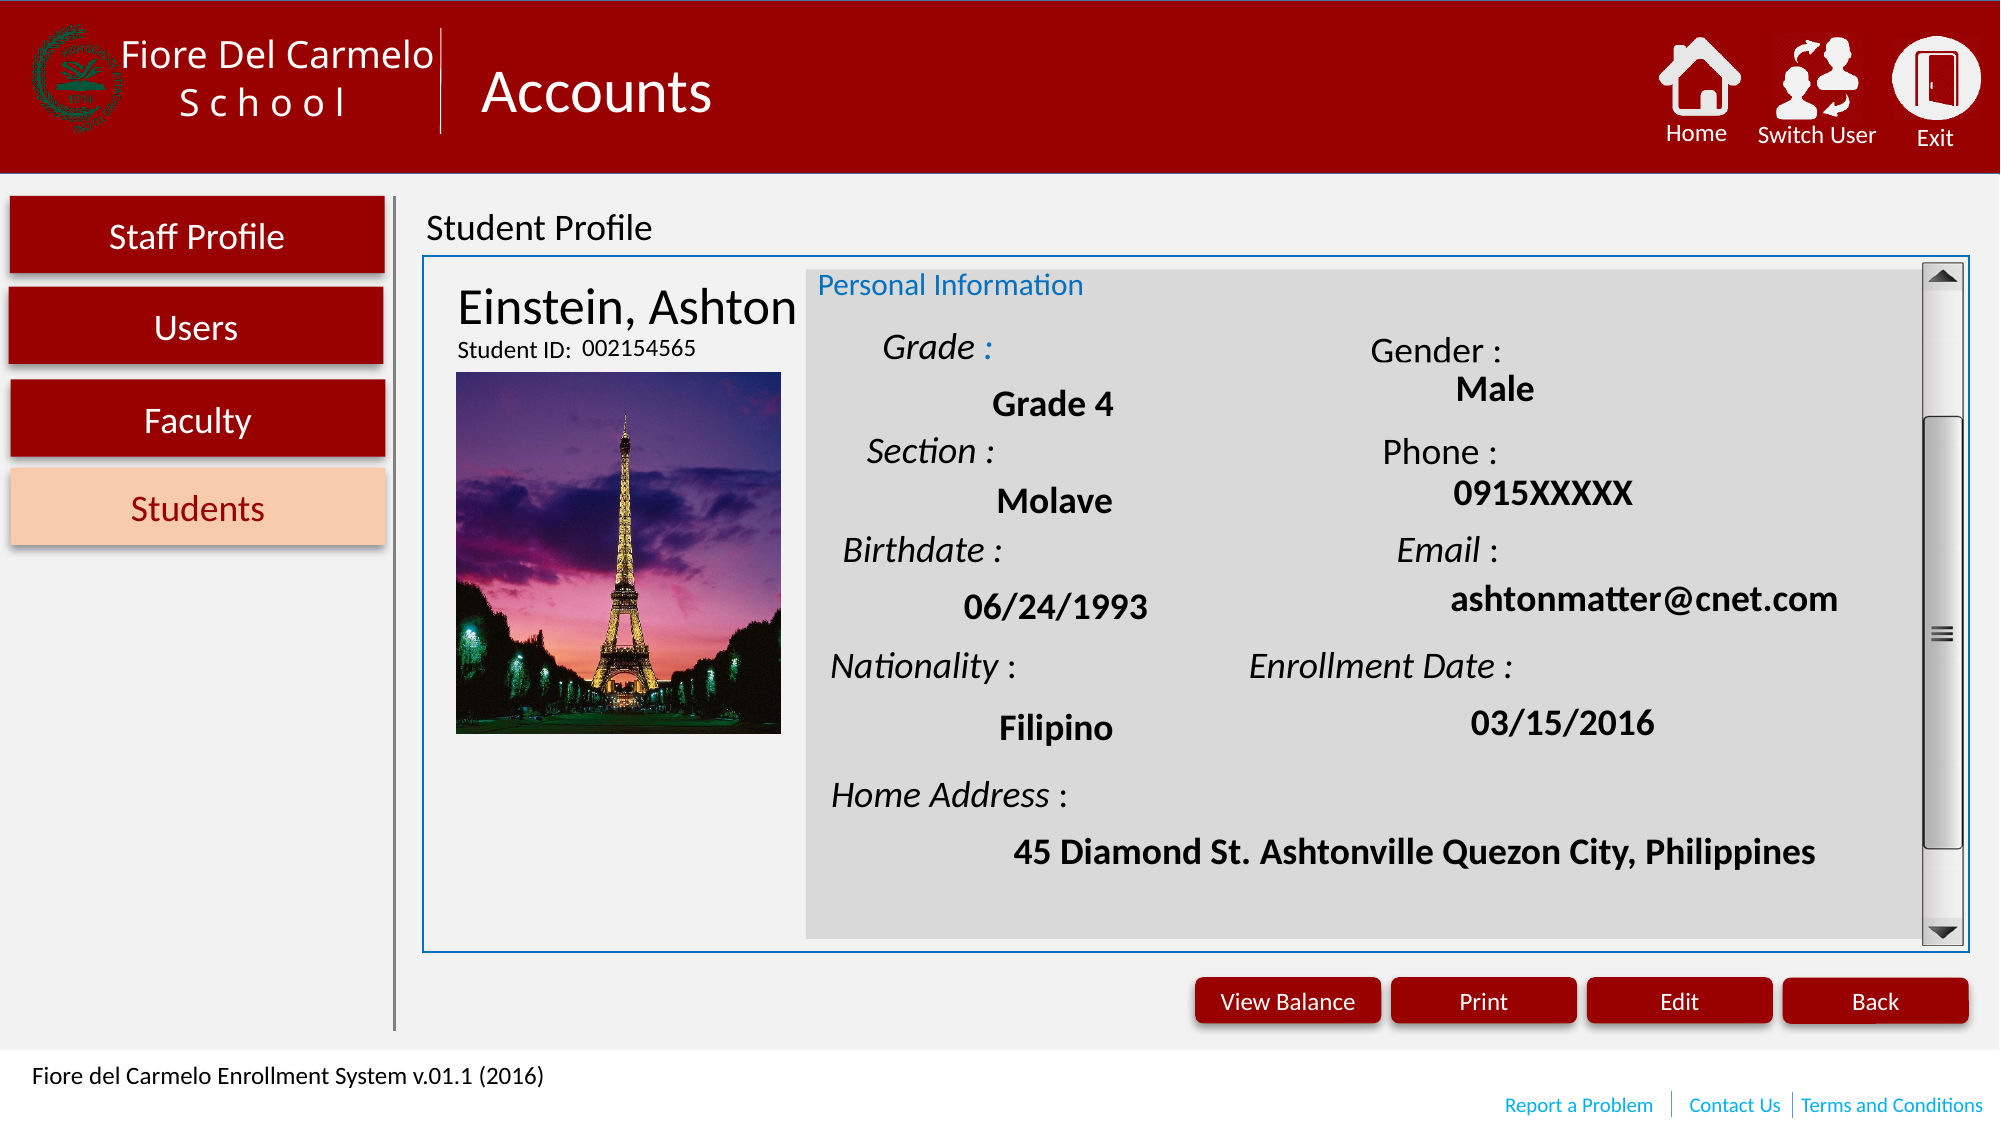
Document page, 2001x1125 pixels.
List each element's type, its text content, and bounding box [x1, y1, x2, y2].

text_box Einstein, Ashton [442, 264, 805, 342]
text_box Male [1354, 361, 1637, 412]
text_box Filipino [915, 700, 1198, 751]
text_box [127, 23, 442, 133]
text_box Personal Information [803, 256, 1100, 310]
text_box Phone : [1368, 420, 1514, 480]
text_box [805, 268, 1782, 940]
text_box 002154565 [567, 324, 712, 369]
text_box Contact Us [1674, 1084, 1786, 1125]
text_box Email : [1381, 517, 1514, 578]
text_box Grade 4 [913, 378, 1194, 424]
text_box View Balance [1194, 976, 1383, 1025]
text_box 0915XXXXX [1402, 465, 1601, 516]
text_box Student Profile [411, 195, 669, 256]
text_box 45 Diamond St. Ashtonville Quezon City, Philippines [967, 813, 1782, 885]
picture [456, 372, 781, 734]
text_box Edit [1585, 976, 1774, 1025]
text_box [0, 0, 2000, 173]
text_box Exit [1902, 121, 1969, 159]
text_box Terms and Conditions [1786, 1084, 2000, 1125]
text_box Birthdate : [827, 517, 1019, 578]
text_box Report a Problem [1490, 1084, 1674, 1125]
text_box Home [1651, 109, 1743, 155]
picture [1892, 36, 1981, 121]
picture [26, 18, 127, 139]
text_box [422, 255, 1970, 953]
text_box 06/24/1993 [915, 581, 1196, 627]
text_box Grade : [867, 314, 1009, 374]
text_box Users [8, 286, 384, 365]
text_box Switch User [1743, 111, 1893, 156]
text_box Enrollment Date : [1233, 634, 1529, 694]
text_box Students [10, 467, 386, 546]
text_box Staff Profile [9, 195, 386, 274]
picture [1770, 31, 1864, 125]
text_box ashtonmatter@cnet.com [1421, 573, 1601, 619]
text_box Back [1781, 976, 1970, 1025]
text_box Accounts [466, 43, 729, 133]
text_box Home Address : [816, 762, 1084, 823]
text_box Gender : [1355, 318, 1518, 361]
text_box Nationality : [815, 634, 1032, 694]
picture [1659, 35, 1741, 117]
text_box Molave [914, 476, 1195, 521]
text_box Section : [852, 418, 1011, 479]
text_box Fiore del Carmelo Enrollment System v.01.1 (2016) [17, 1051, 561, 1097]
text_box Student ID: [443, 326, 593, 372]
picture [1601, 263, 2000, 946]
text_box Print [1390, 976, 1579, 1025]
text_box L [0, 173, 2000, 1050]
text_box 03/15/2016 [1421, 695, 1601, 746]
text_box Faculty [10, 378, 386, 458]
